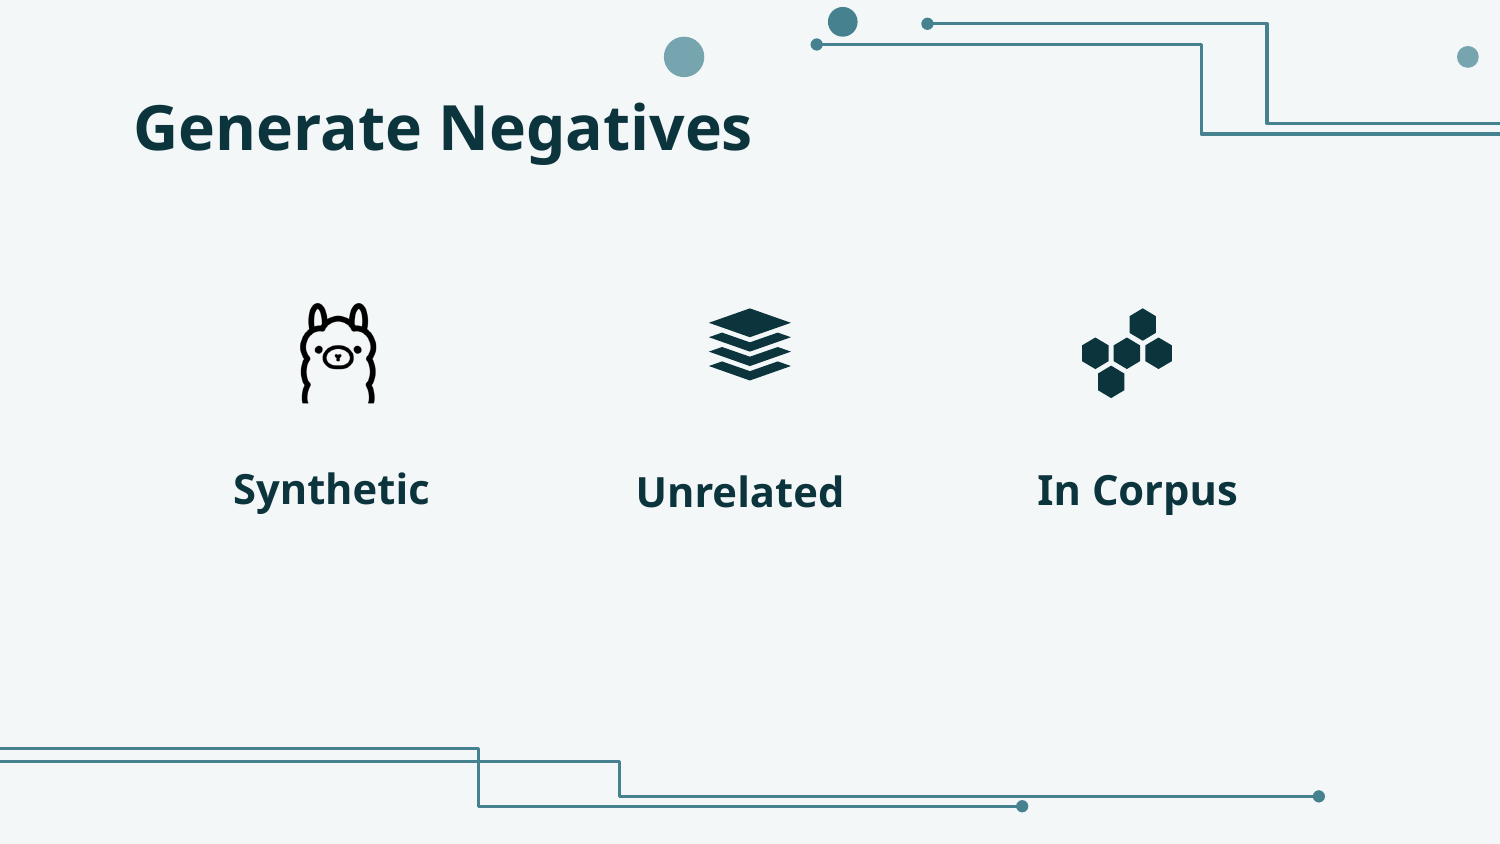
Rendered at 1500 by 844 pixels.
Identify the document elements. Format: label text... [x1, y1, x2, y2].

title Generate Negatives [118, 72, 1382, 167]
subtitle Unrelated [620, 466, 880, 531]
subtitle In Corpus [1022, 463, 1264, 529]
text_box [708, 308, 792, 381]
subtitle Synthetic [218, 463, 459, 529]
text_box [1081, 308, 1173, 399]
picture [274, 289, 403, 418]
